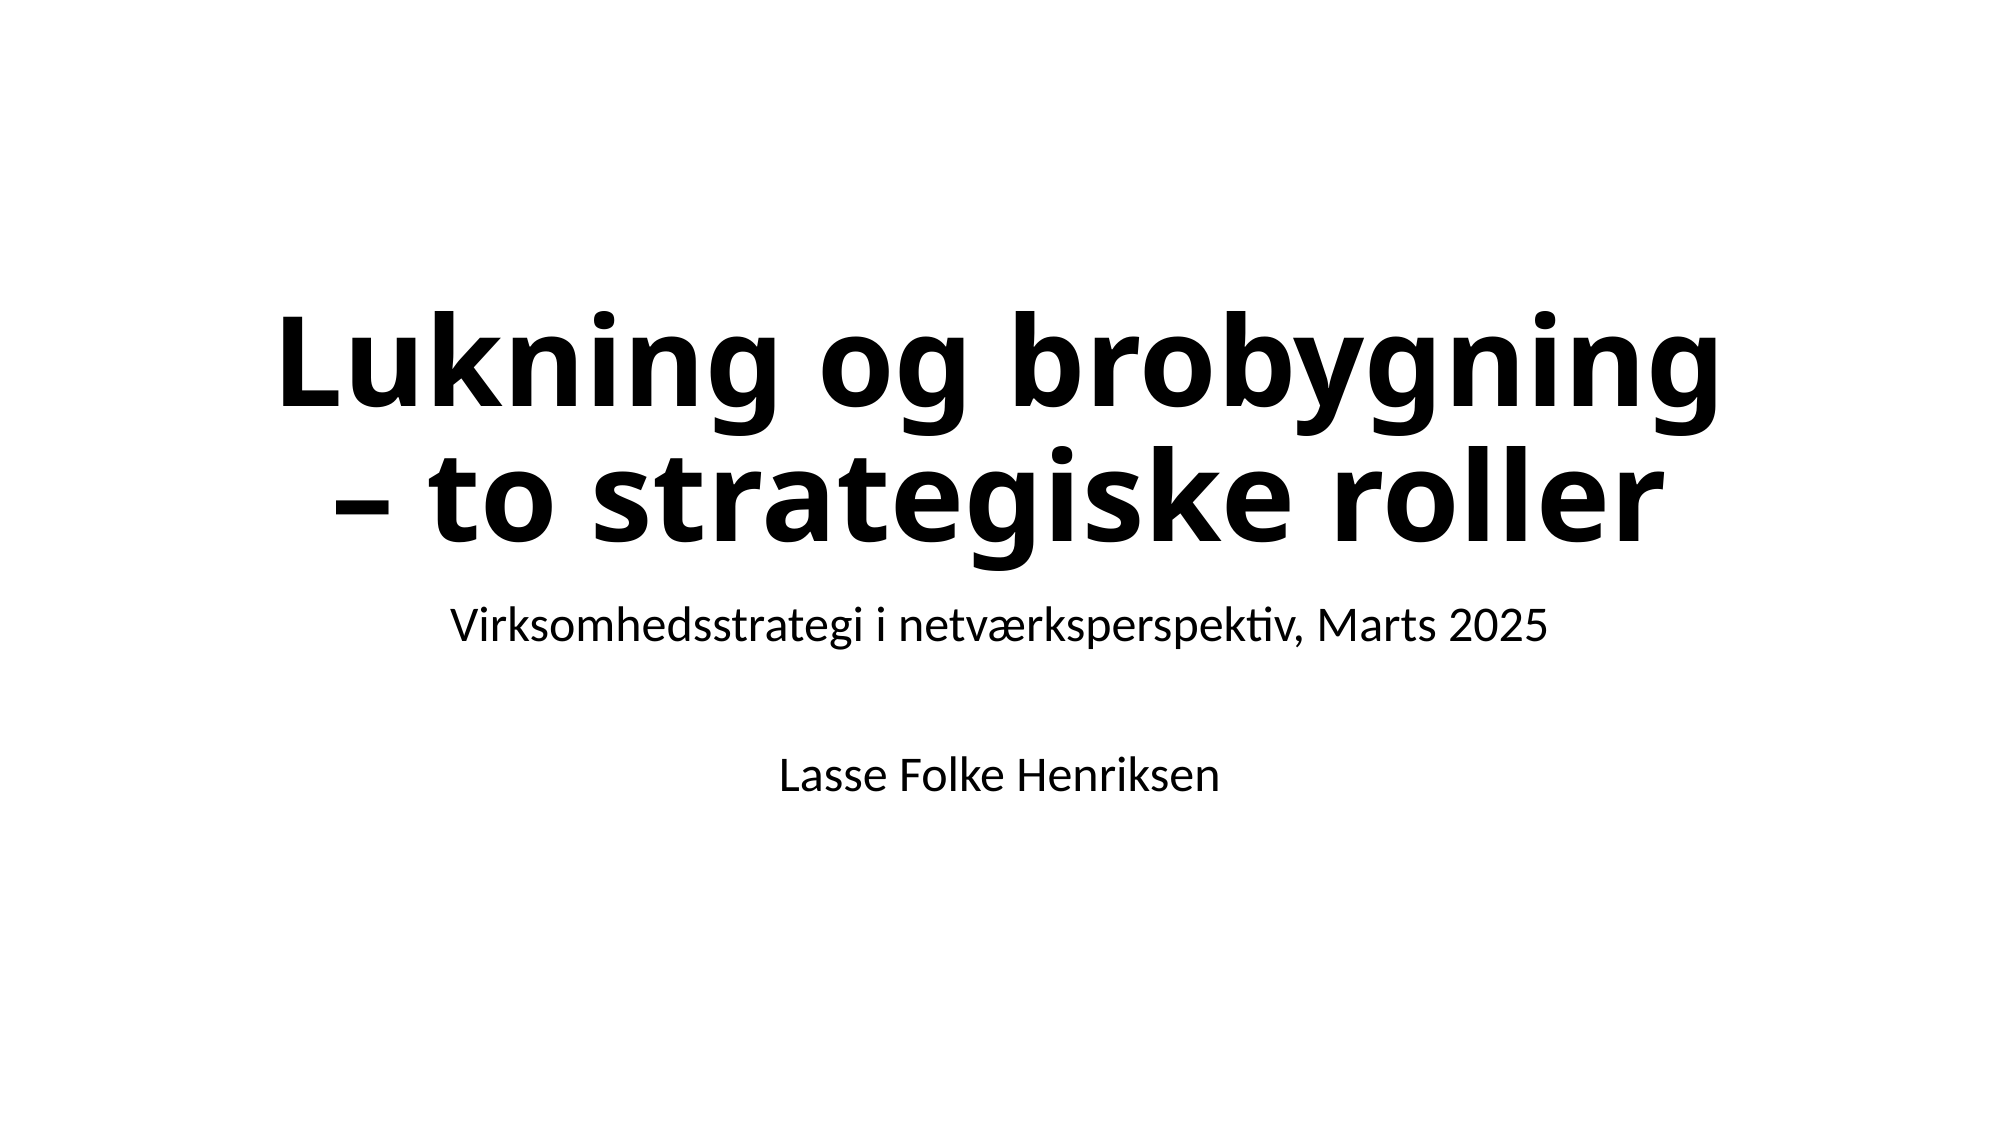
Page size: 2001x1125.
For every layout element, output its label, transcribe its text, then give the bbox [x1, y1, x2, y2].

subtitle Virksomhedsstrategi i netværksperspektiv, Marts 2025 Lasse Folke Henriksen [249, 590, 1750, 863]
title Lukning og brobygning – to strategiske roller [249, 184, 1750, 576]
